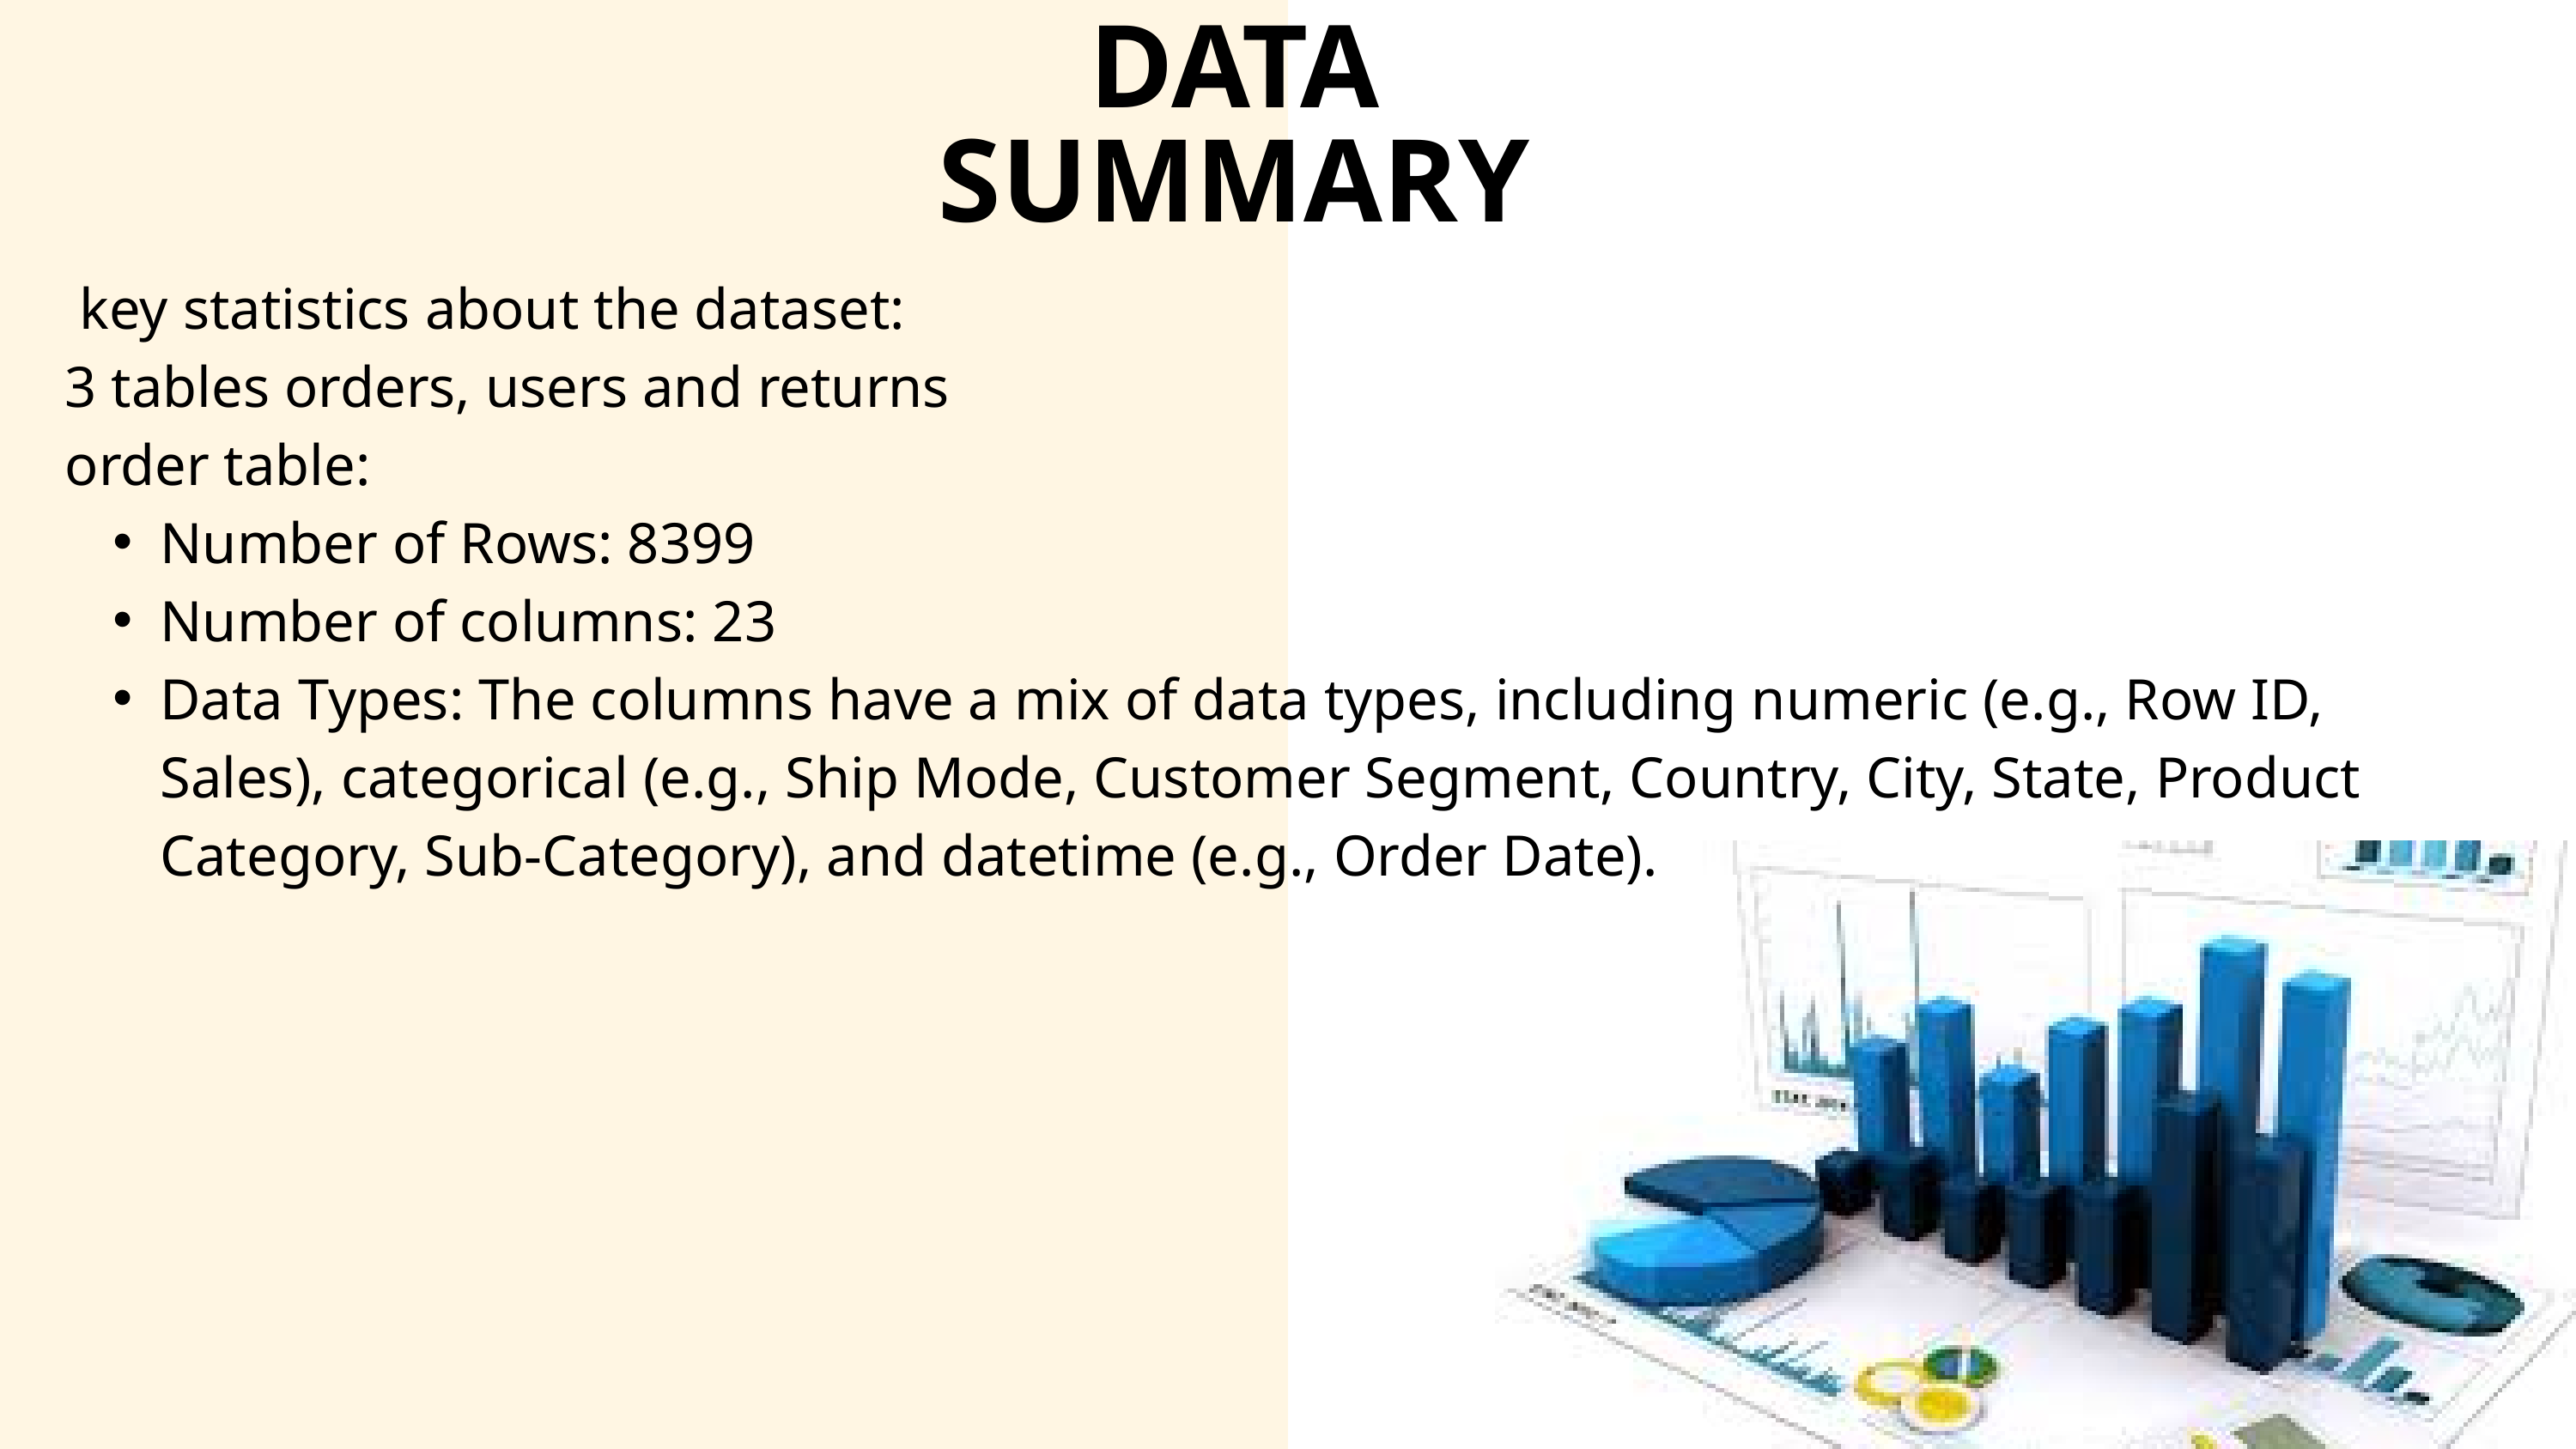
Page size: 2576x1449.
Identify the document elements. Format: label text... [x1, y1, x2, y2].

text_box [0, 0, 1289, 1449]
text_box [1426, 840, 2576, 1449]
text_box key statistics about the dataset: 3 tables orders, users and returns order table: Number of Rows: 8399 Number of columns: 23 Data Types: The columns have a mix of data types, including numeric (e.g., Row ID, Sales), categorical (e.g., Ship Mode, Customer Segment, Country, City, State, Product Category, Sub-Category), and datetime (e.g., Order Date). [1292, 262, 2403, 966]
text_box DATA SUMMARY [1292, 15, 1658, 246]
